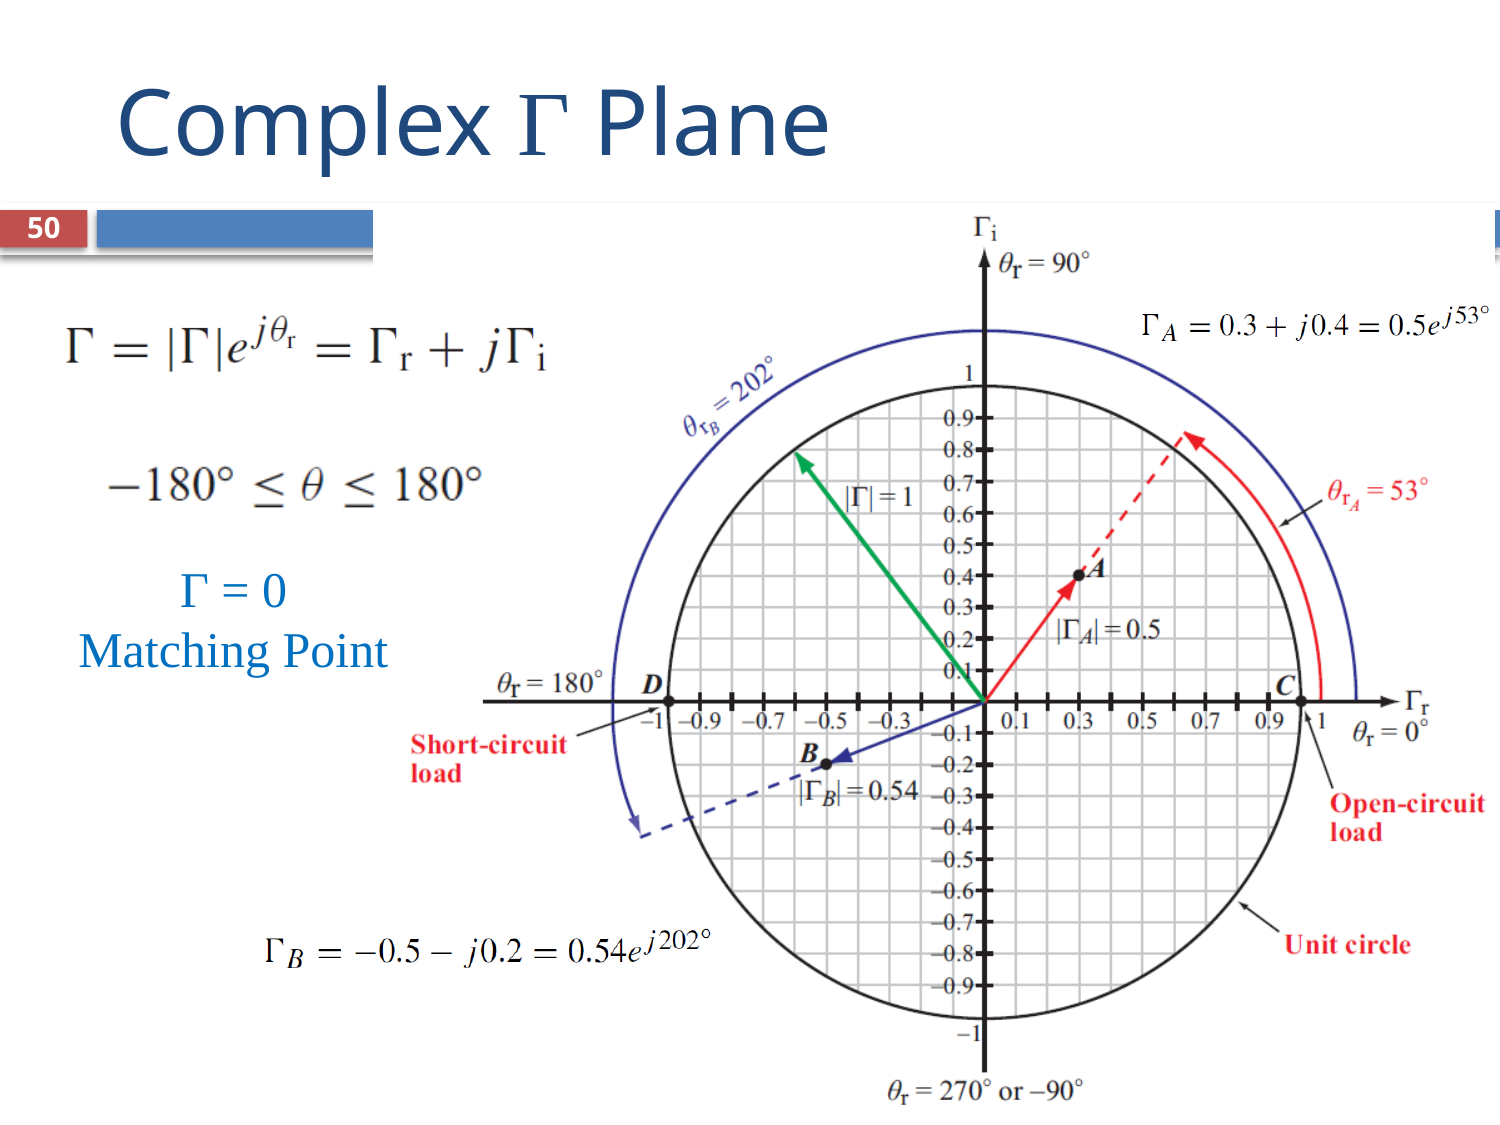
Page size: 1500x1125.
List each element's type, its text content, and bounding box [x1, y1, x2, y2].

picture [106, 459, 483, 515]
title Complex Γ Plane [100, 37, 1438, 200]
picture [1139, 301, 1491, 345]
text_box Γ = 0 Matching Point [58, 549, 367, 685]
slide_number 50 [0, 208, 88, 249]
picture [62, 309, 554, 384]
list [373, 205, 1496, 1125]
picture [262, 924, 713, 973]
